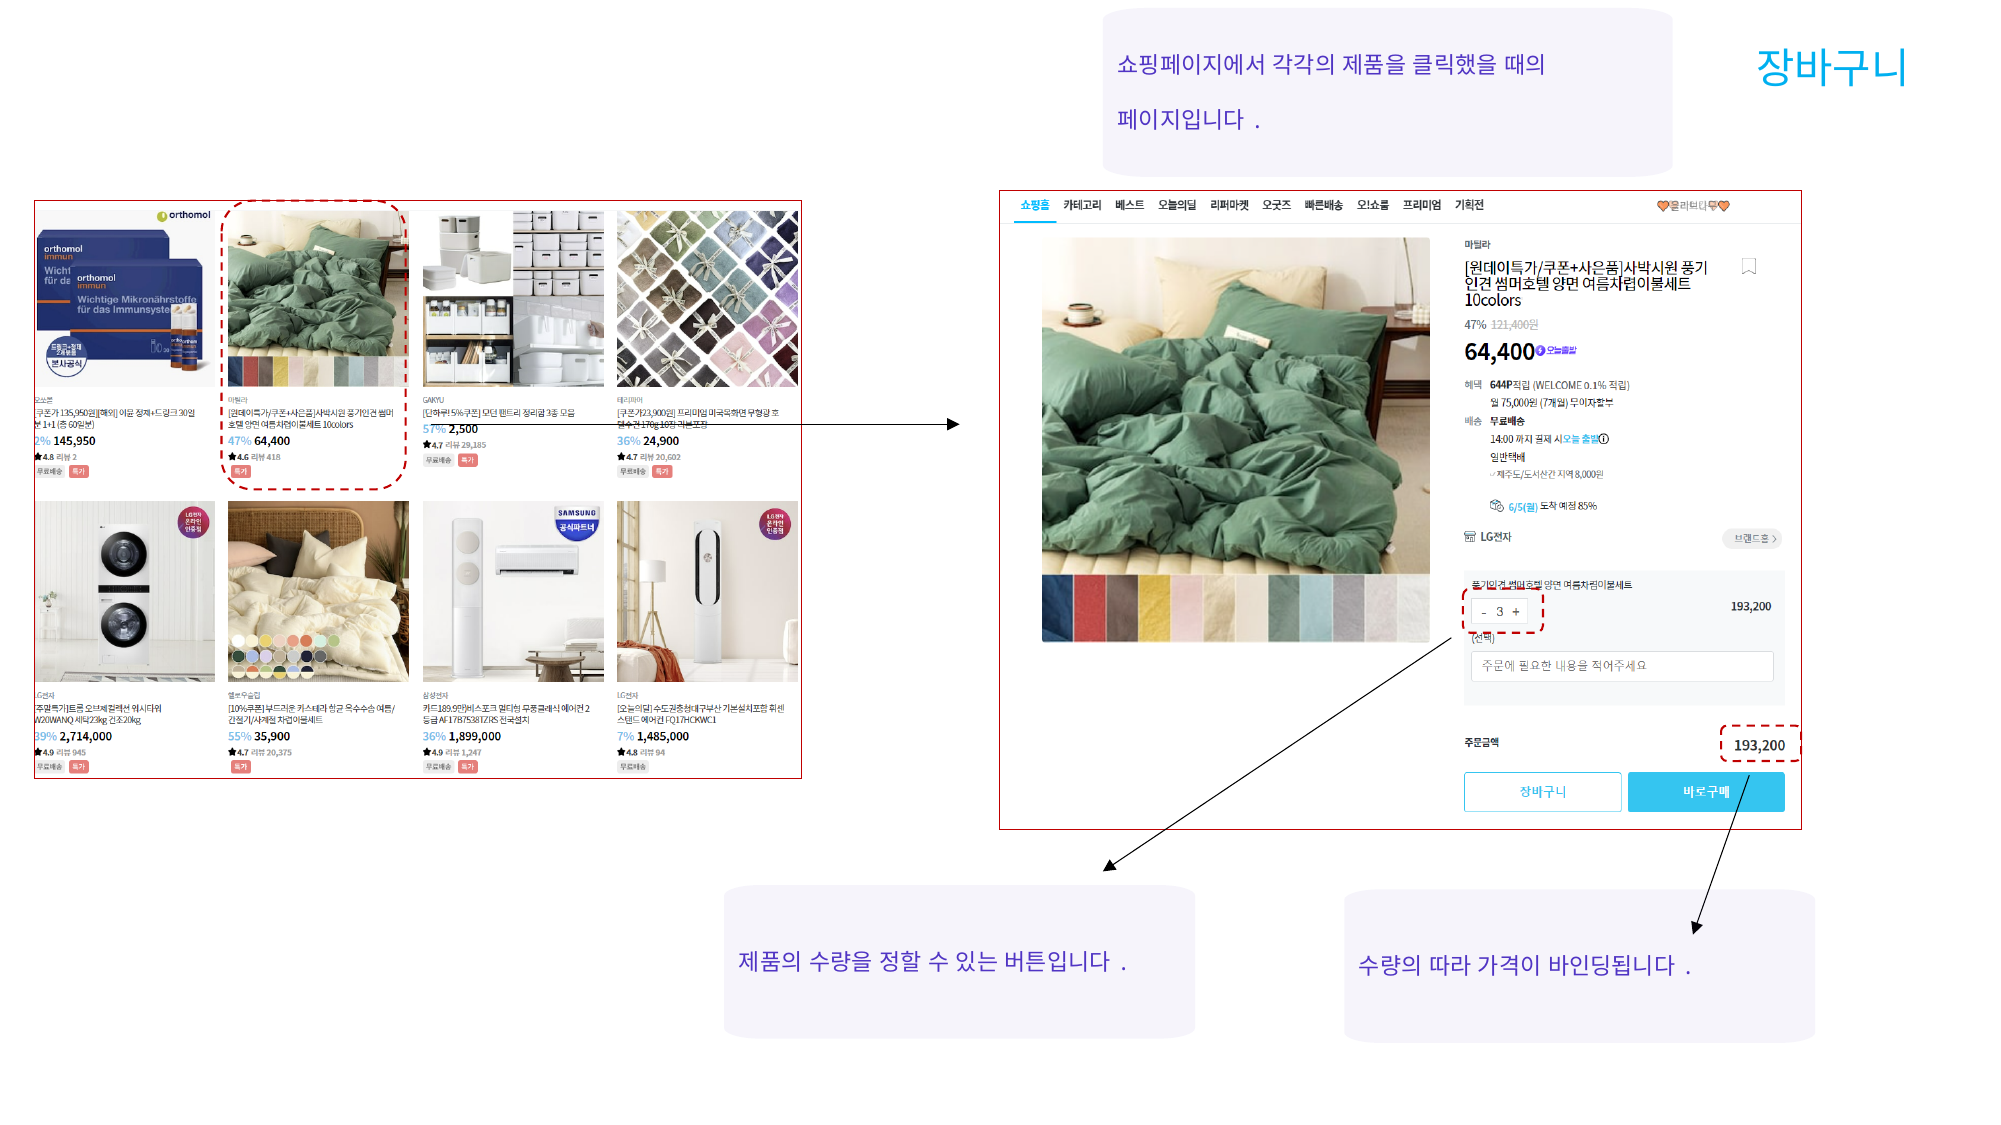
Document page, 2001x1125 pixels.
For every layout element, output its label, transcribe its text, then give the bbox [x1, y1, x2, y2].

text_box 제품의 수량을 정할 수 있는 버튼입니다. [724, 885, 1196, 1039]
text_box 쇼핑페이지에서 각각의 제품을 클릭했을 때의 페이지입니다. [1102, 7, 1673, 177]
picture [999, 190, 1802, 830]
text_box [1692, 775, 1750, 935]
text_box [1102, 637, 1452, 872]
picture [34, 200, 802, 779]
text_box 수량의 따라 가격이 바인딩됩니다. [1344, 889, 1816, 1043]
text_box 장바구니 [1741, 34, 2000, 130]
